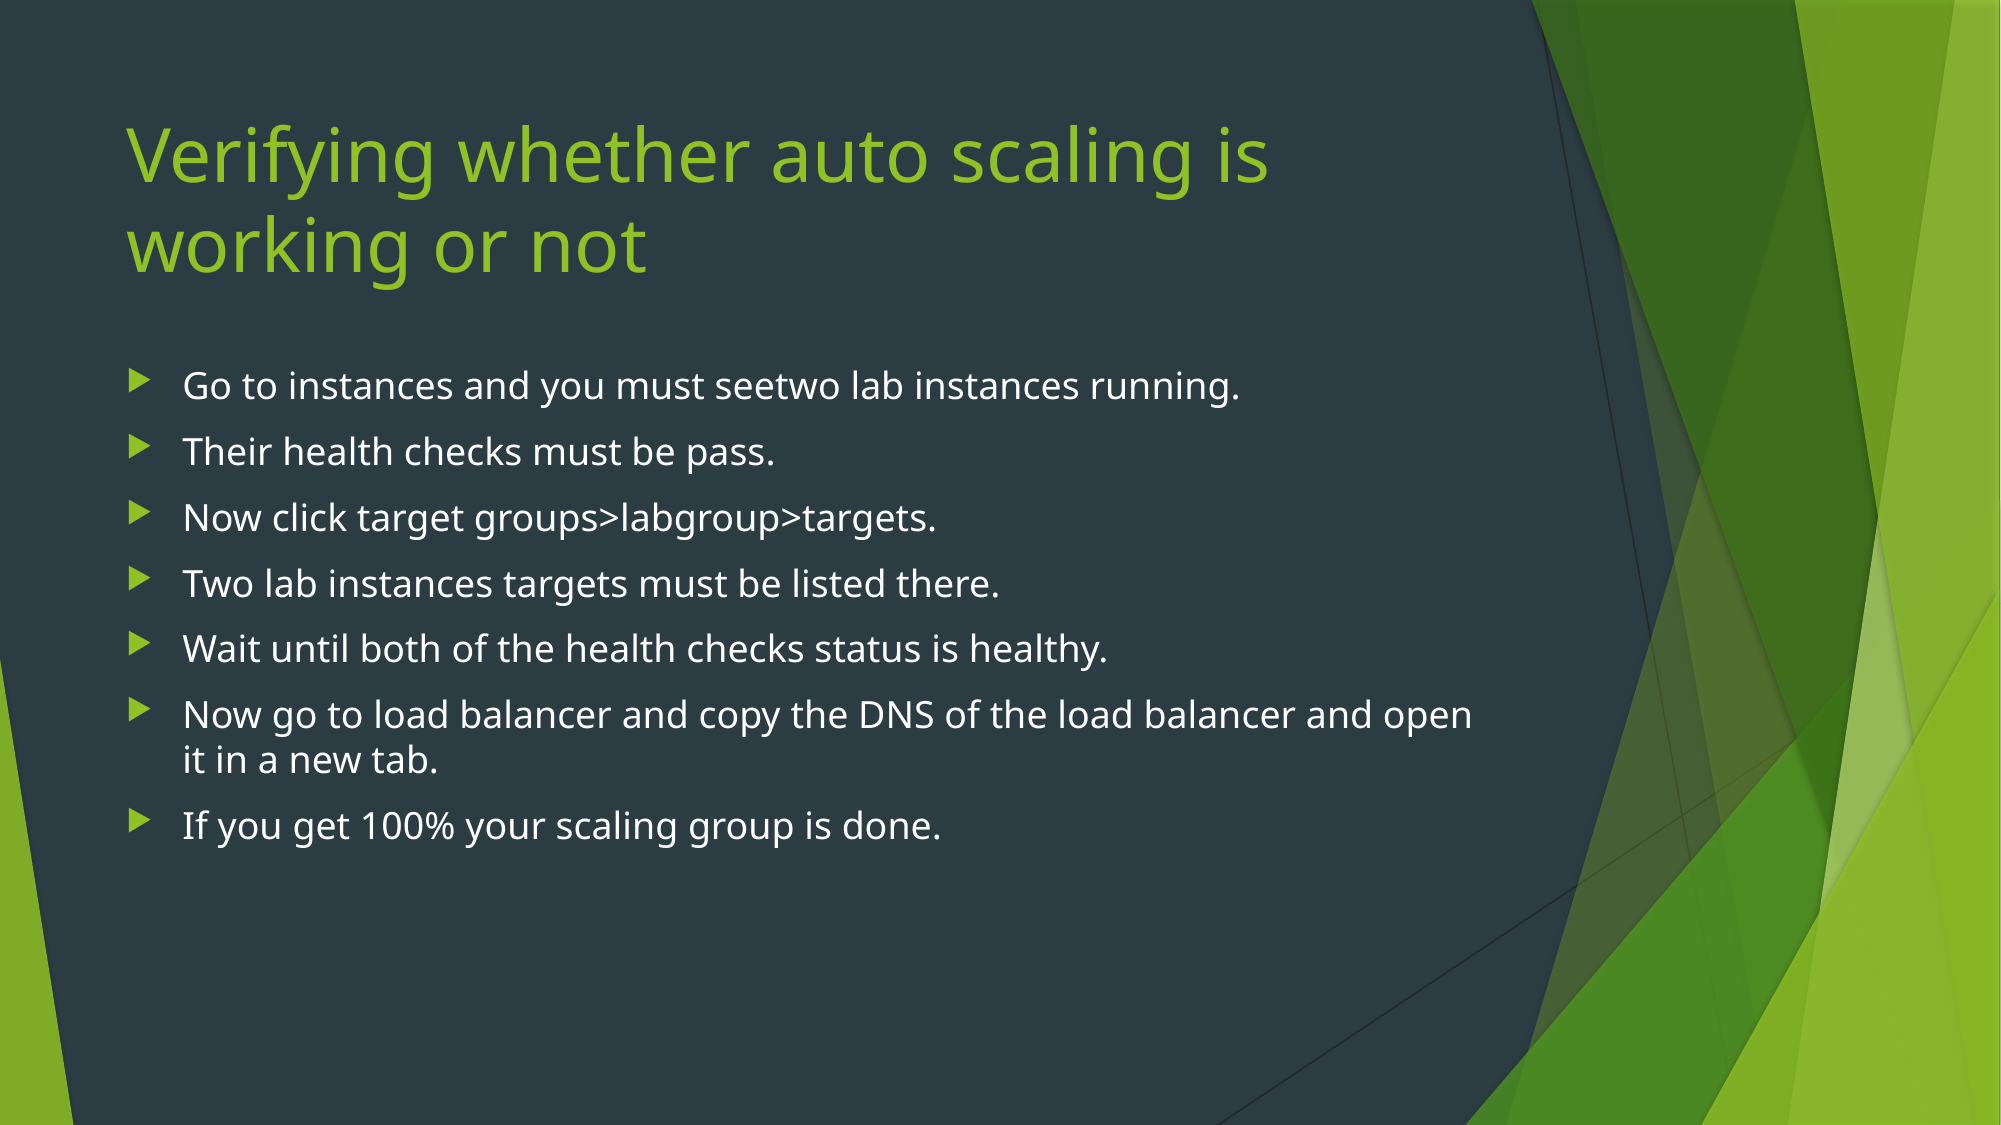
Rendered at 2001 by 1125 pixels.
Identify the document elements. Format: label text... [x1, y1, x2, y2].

list Go to instances and you must seetwo lab instances running. Their health checks must be pass. Now click target groups>labgroup>targets. Two lab instances targets must be listed there. Wait until both of the health checks status is healthy. Now go to load balancer and copy the DNS of the load balancer and open it in a new tab. If you get 100% your scaling group is done. [111, 354, 1522, 992]
title Verifying whether auto scaling is working or not [111, 99, 1522, 317]
